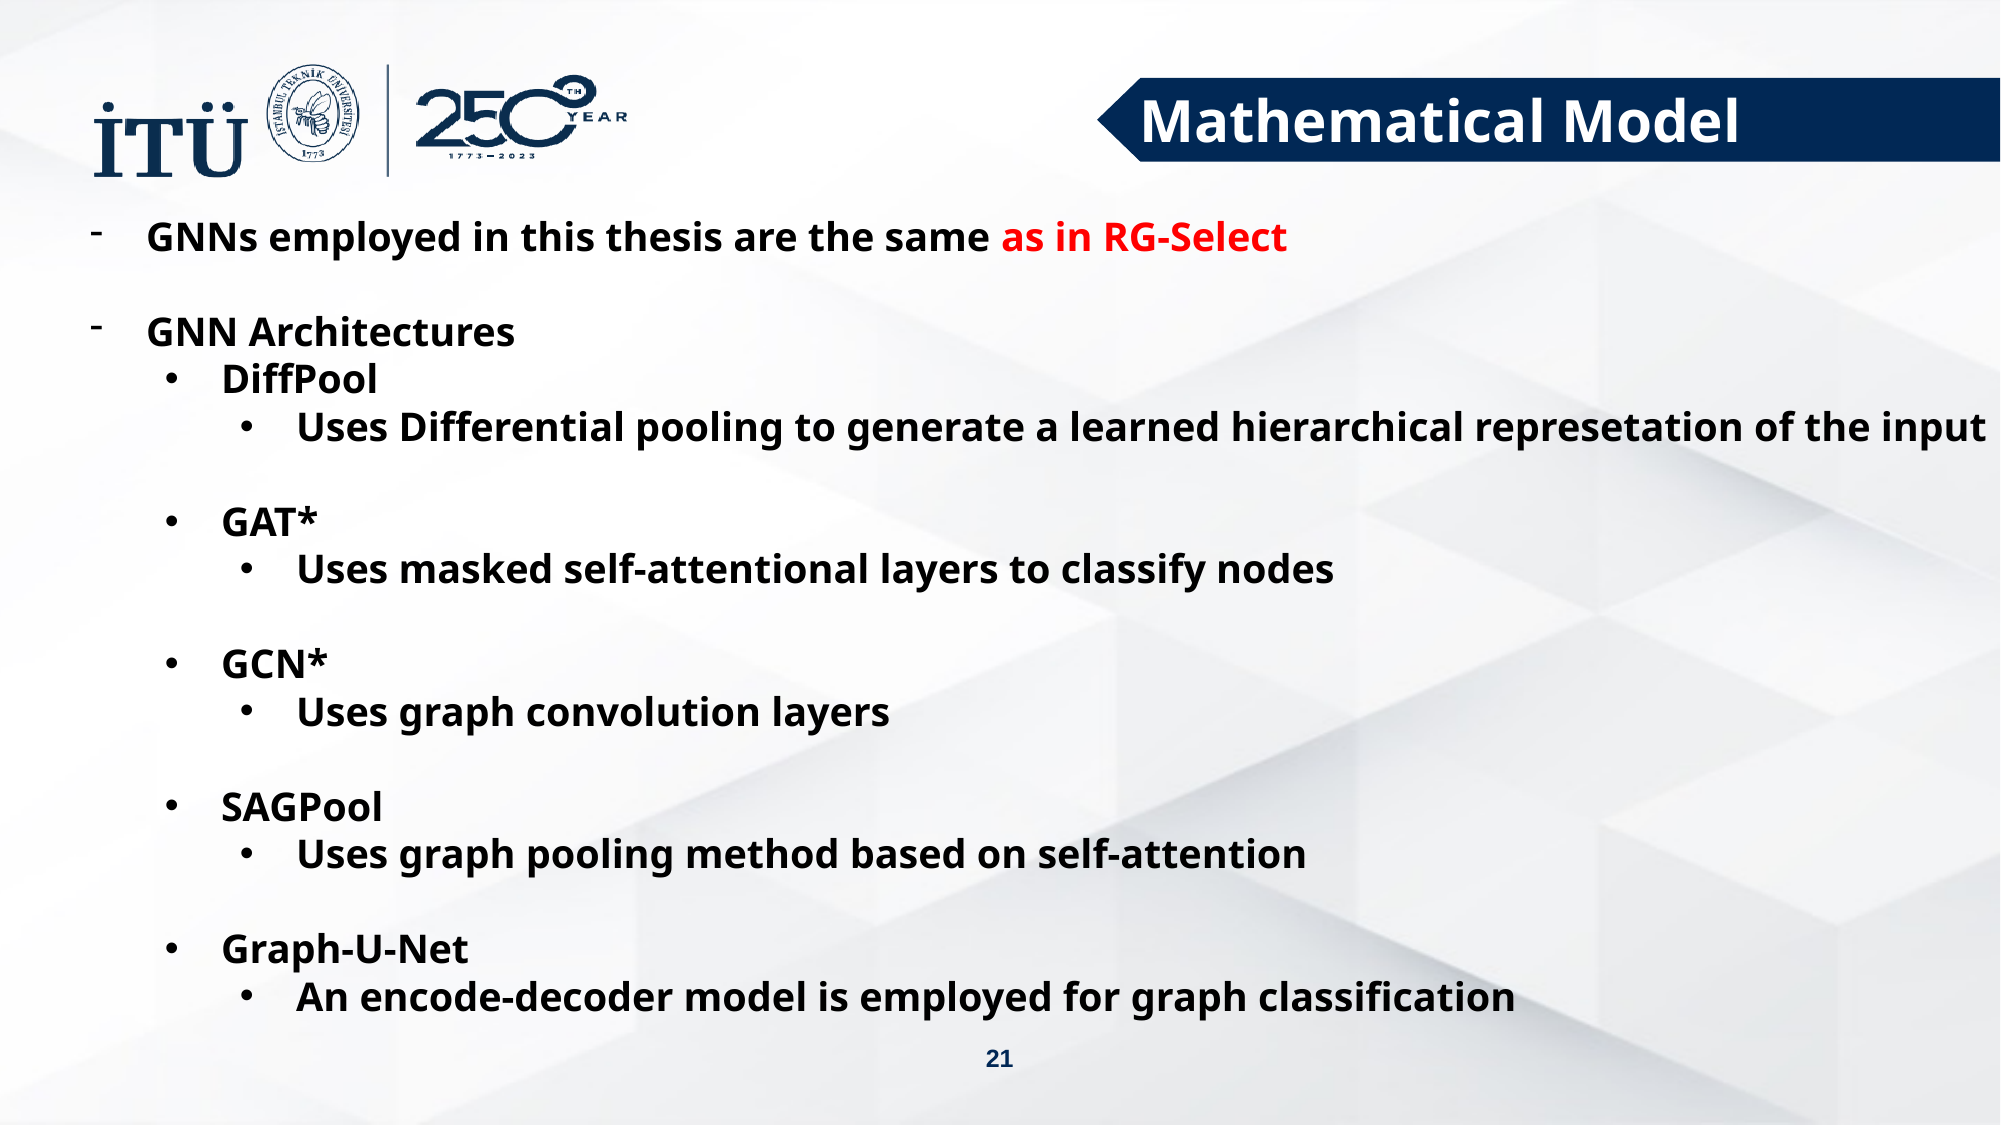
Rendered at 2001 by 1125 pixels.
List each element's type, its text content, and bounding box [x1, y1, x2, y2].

picture [0, 0, 2001, 1125]
text_box GNNs employed in this thesis are the same as in RG-Select GNN Architectures DiffPool Uses Differential pooling to generate a learned hierarchical represetation of the input GAT* Uses masked self-attentional layers to classify nodes GCN* Uses graph convolution layers SAGPool Uses graph pooling method based on self-attention Graph-U-Net An encode-decoder model is employed for graph classification [0, 204, 2000, 1125]
text_box Mathematical Model [1124, 76, 1756, 162]
